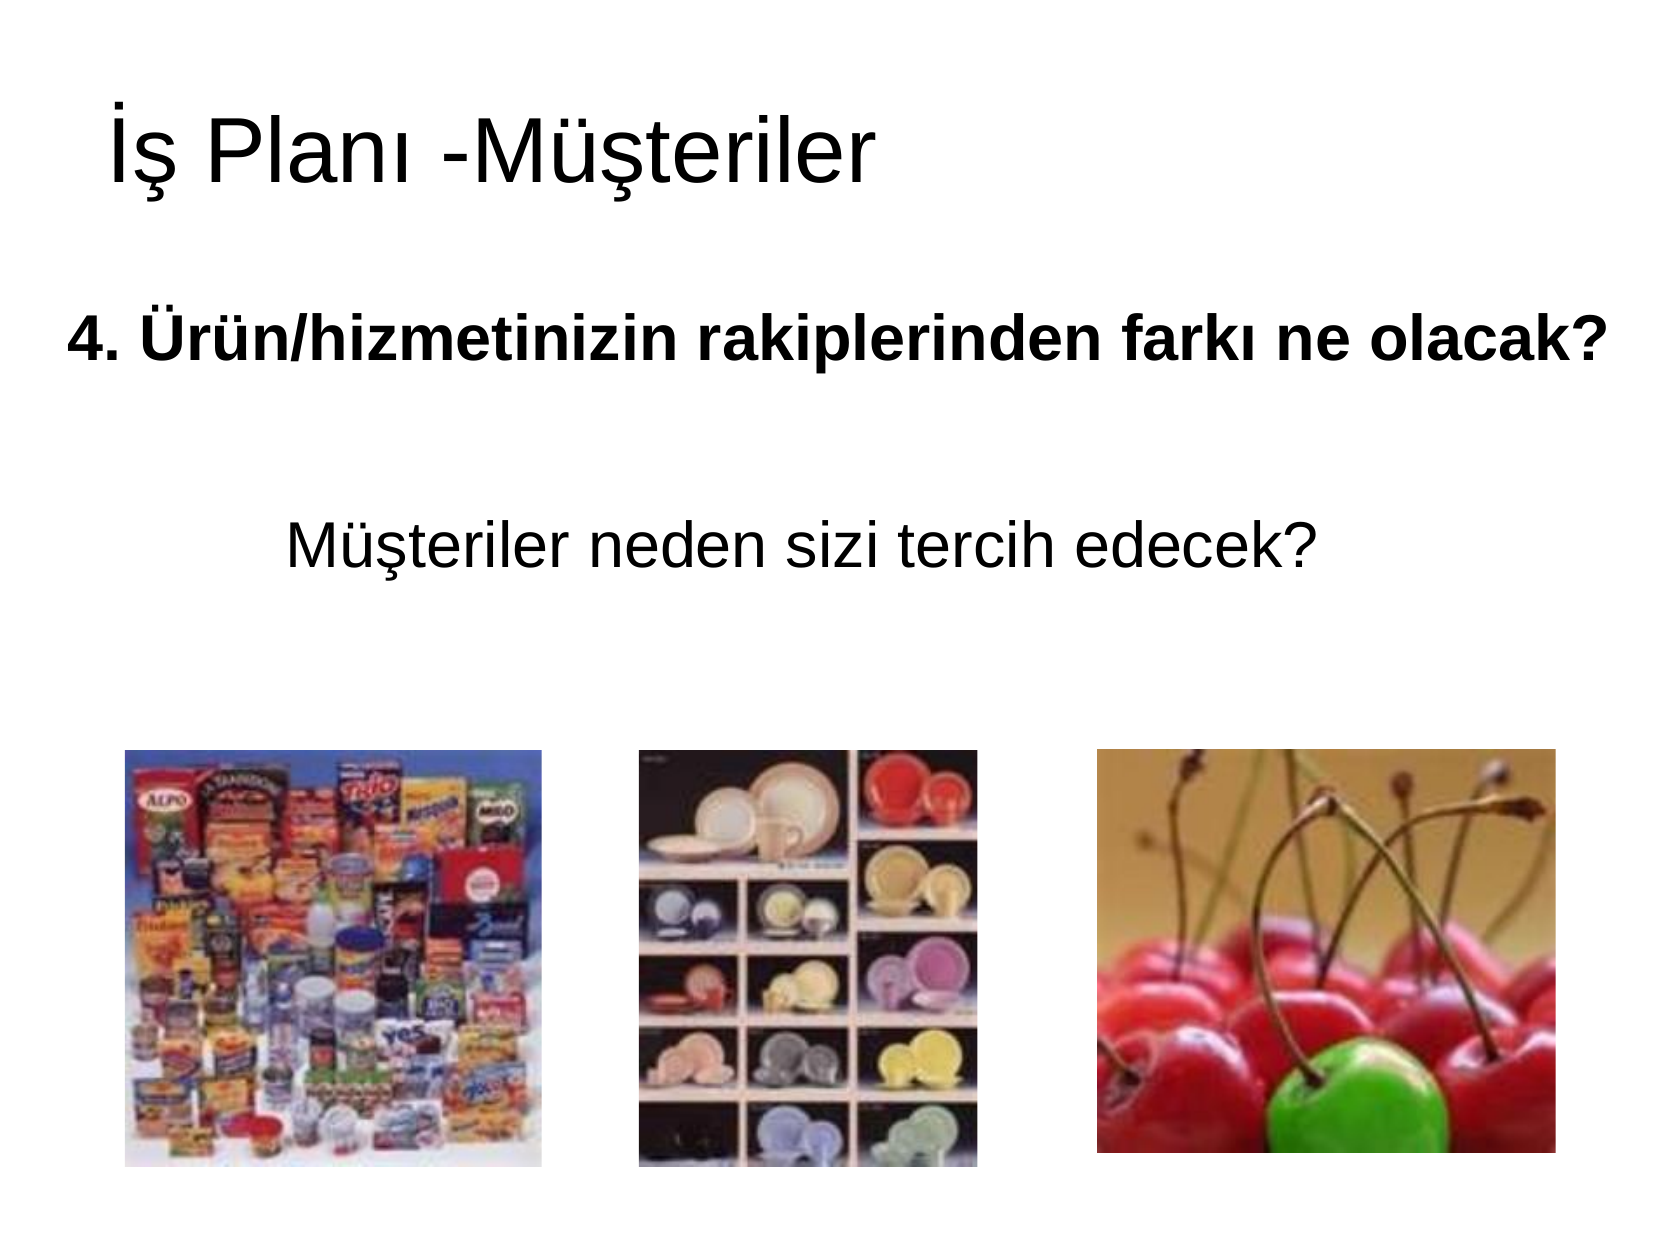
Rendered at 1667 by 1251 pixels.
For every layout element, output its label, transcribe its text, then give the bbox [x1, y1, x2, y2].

text_box Müşteriler neden sizi tercih edecek? [211, 480, 1413, 627]
title İş Planı -Müşteriler [100, 63, 1482, 205]
text_box [1097, 749, 1556, 1153]
list 4. Ürün/hizmetinizin rakiplerinden farkı ne olacak? [58, 244, 1621, 366]
text_box [124, 750, 542, 1167]
text_box [638, 750, 978, 1167]
